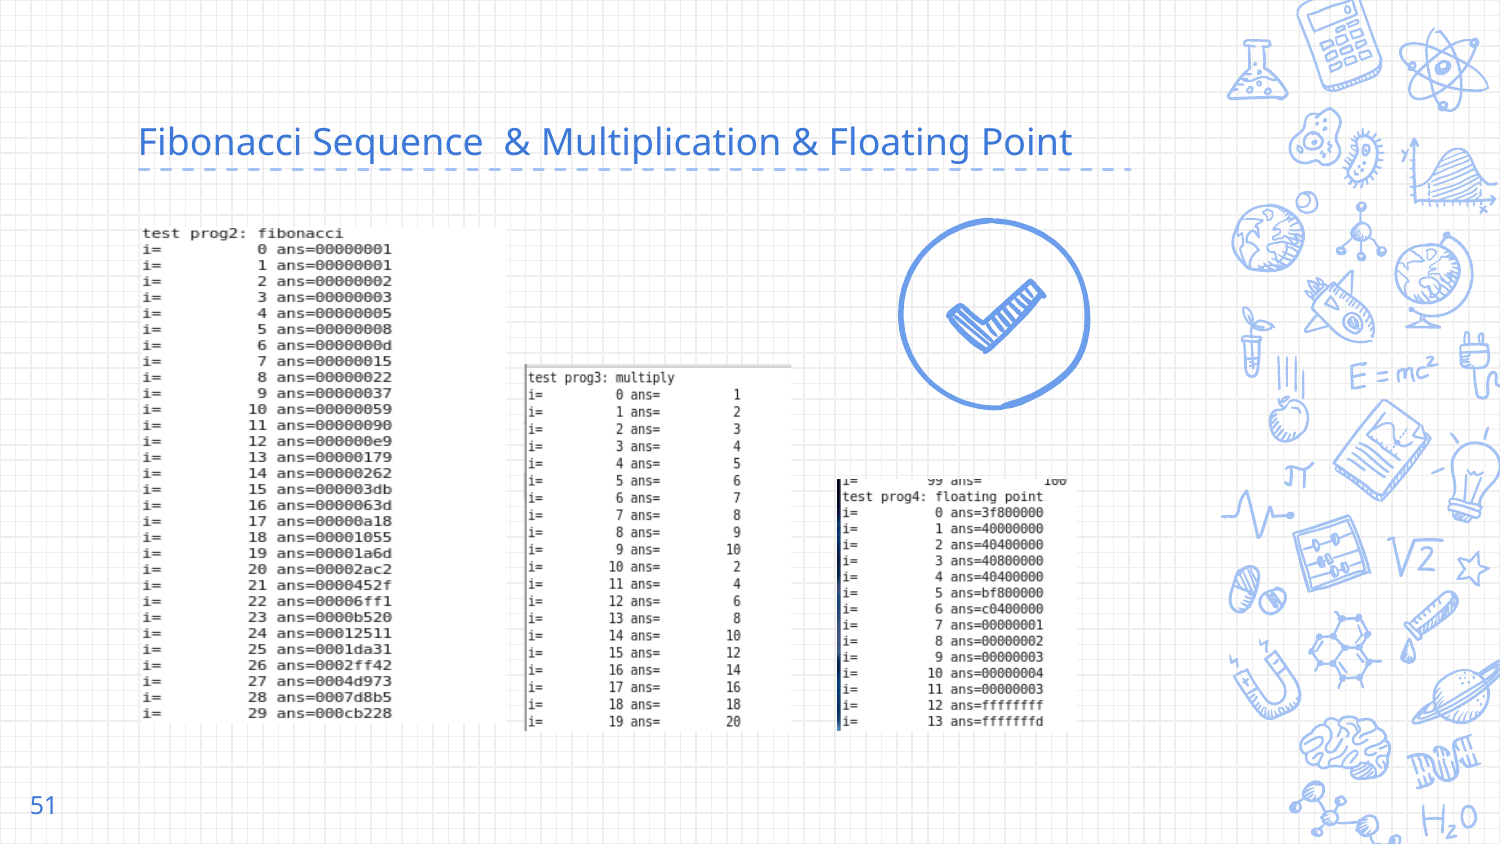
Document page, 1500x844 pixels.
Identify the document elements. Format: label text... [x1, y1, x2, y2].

text_box [898, 217, 1091, 411]
picture [837, 479, 1077, 731]
title Fibonacci Sequence & Multiplication & Floating Point [122, 36, 1130, 178]
picture [142, 227, 506, 723]
picture [523, 363, 792, 731]
slide_number 51 [14, 774, 105, 840]
